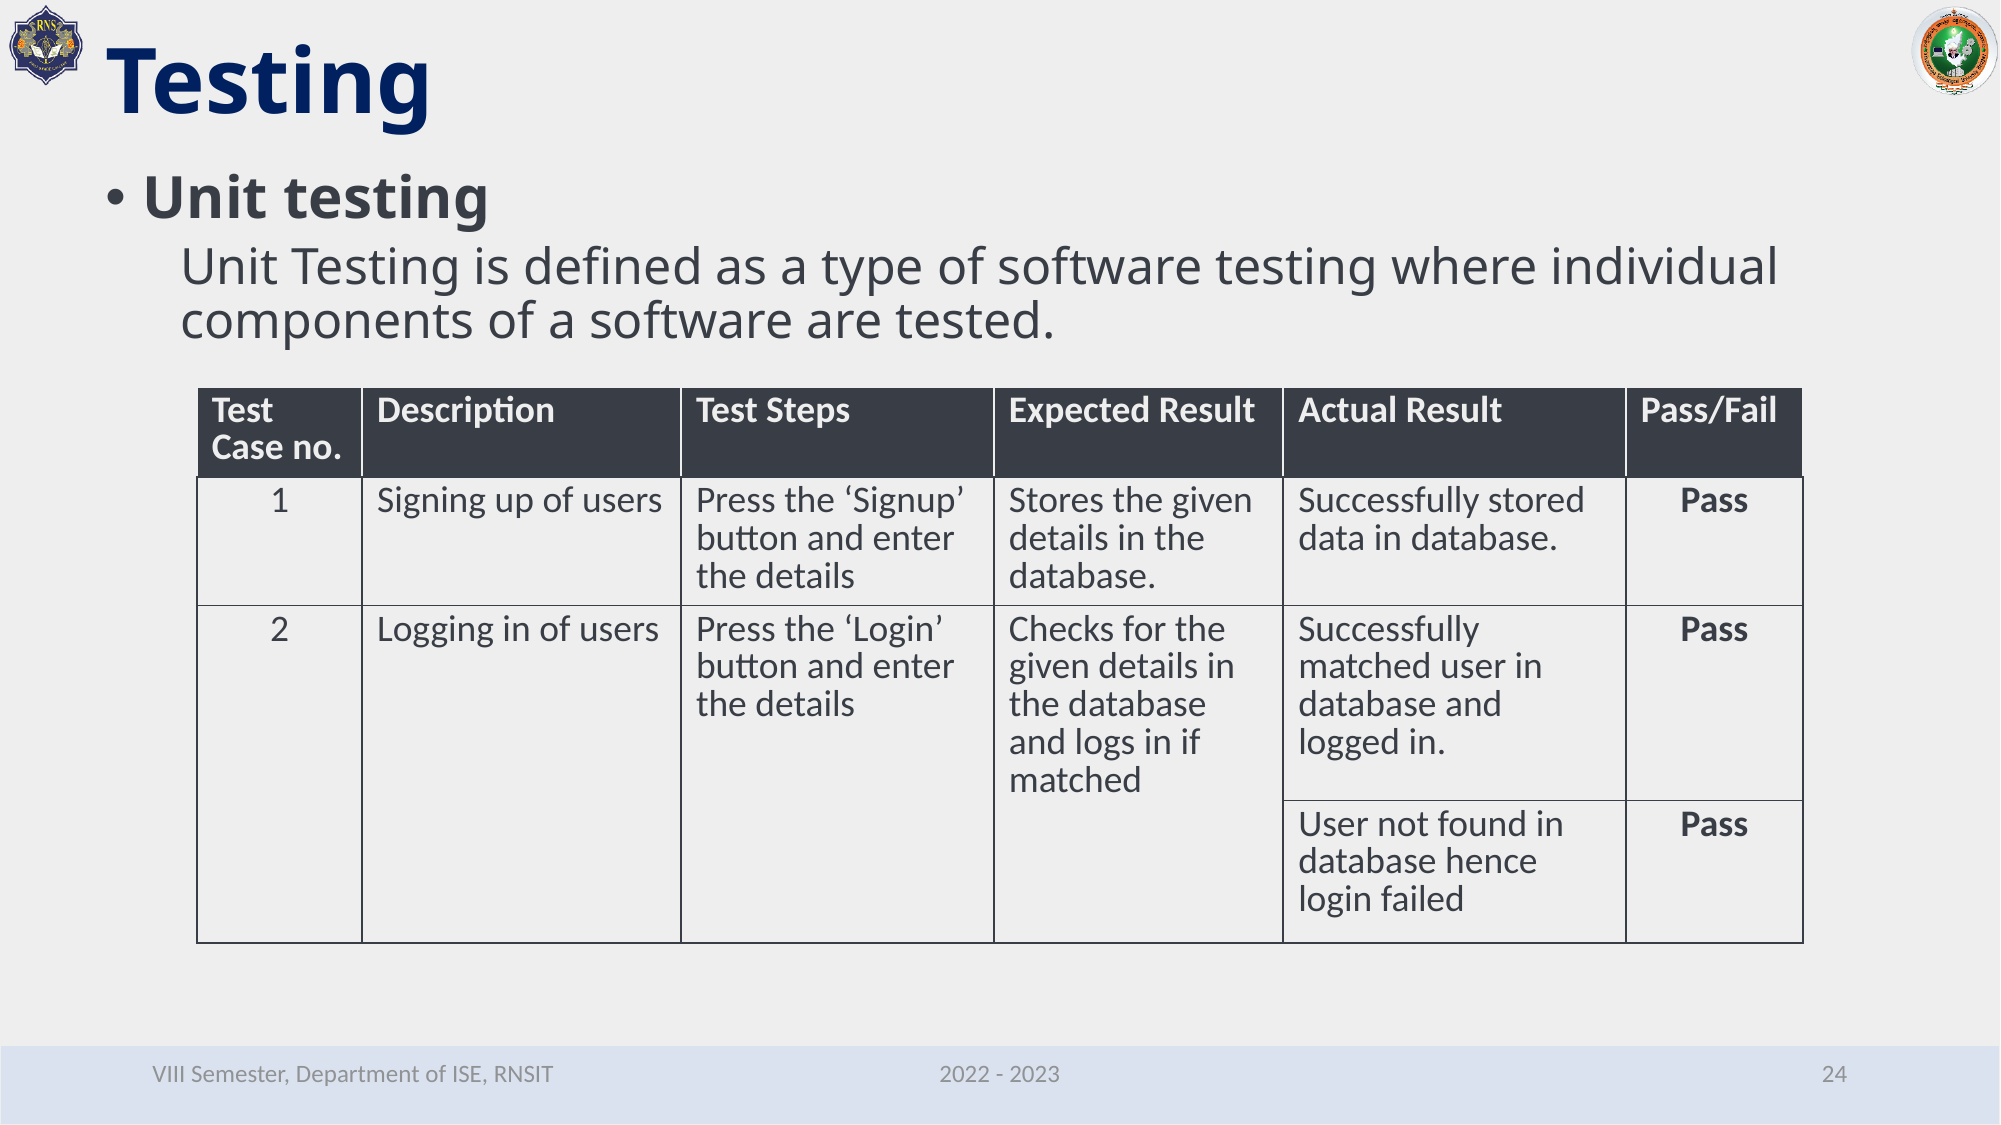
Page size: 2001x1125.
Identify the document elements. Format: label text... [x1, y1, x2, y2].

table_cell Signing up of users [363, 478, 680, 605]
table_header Test Steps [682, 388, 993, 476]
table_cell Successfully matched user in database and logged in. [1284, 606, 1625, 800]
table_cell Logging in of users [363, 606, 680, 942]
table_cell 2 [198, 606, 361, 942]
slide_number VIII Semester, Department of ISE, RNSIT [137, 1042, 662, 1103]
table_cell Press the ‘Login’ button and enter the details [682, 606, 993, 942]
table_cell Checks for the given details in the database and logs in if matched [995, 606, 1282, 942]
list Unit testing Unit Testing is defined as a type of software testing where individual components of a software are tested. [90, 160, 1816, 987]
slide_number 24 [1412, 1042, 1863, 1103]
table_cell 1 [198, 478, 361, 605]
footer 2022 - 2023 [662, 1042, 1338, 1103]
table_cell Pass [1627, 801, 1802, 942]
table_header Description [363, 388, 680, 476]
table_cell Press the ‘Signup’ button and enter the details [682, 478, 993, 605]
table_cell User not found in database hence login failed [1284, 801, 1625, 942]
table_header Expected Result [995, 388, 1282, 476]
table_cell Pass [1627, 478, 1802, 605]
table_header Pass/Fail [1627, 388, 1802, 476]
table_cell Successfully stored data in database. [1284, 478, 1625, 605]
picture [0, 0, 91, 91]
table_header Actual Result [1284, 388, 1625, 476]
picture [1909, 5, 2000, 96]
table_header Test Case no. [198, 388, 361, 476]
title Testing [90, 27, 1816, 142]
table_cell Pass [1627, 606, 1802, 800]
table_cell Stores the given details in the database. [995, 478, 1282, 605]
